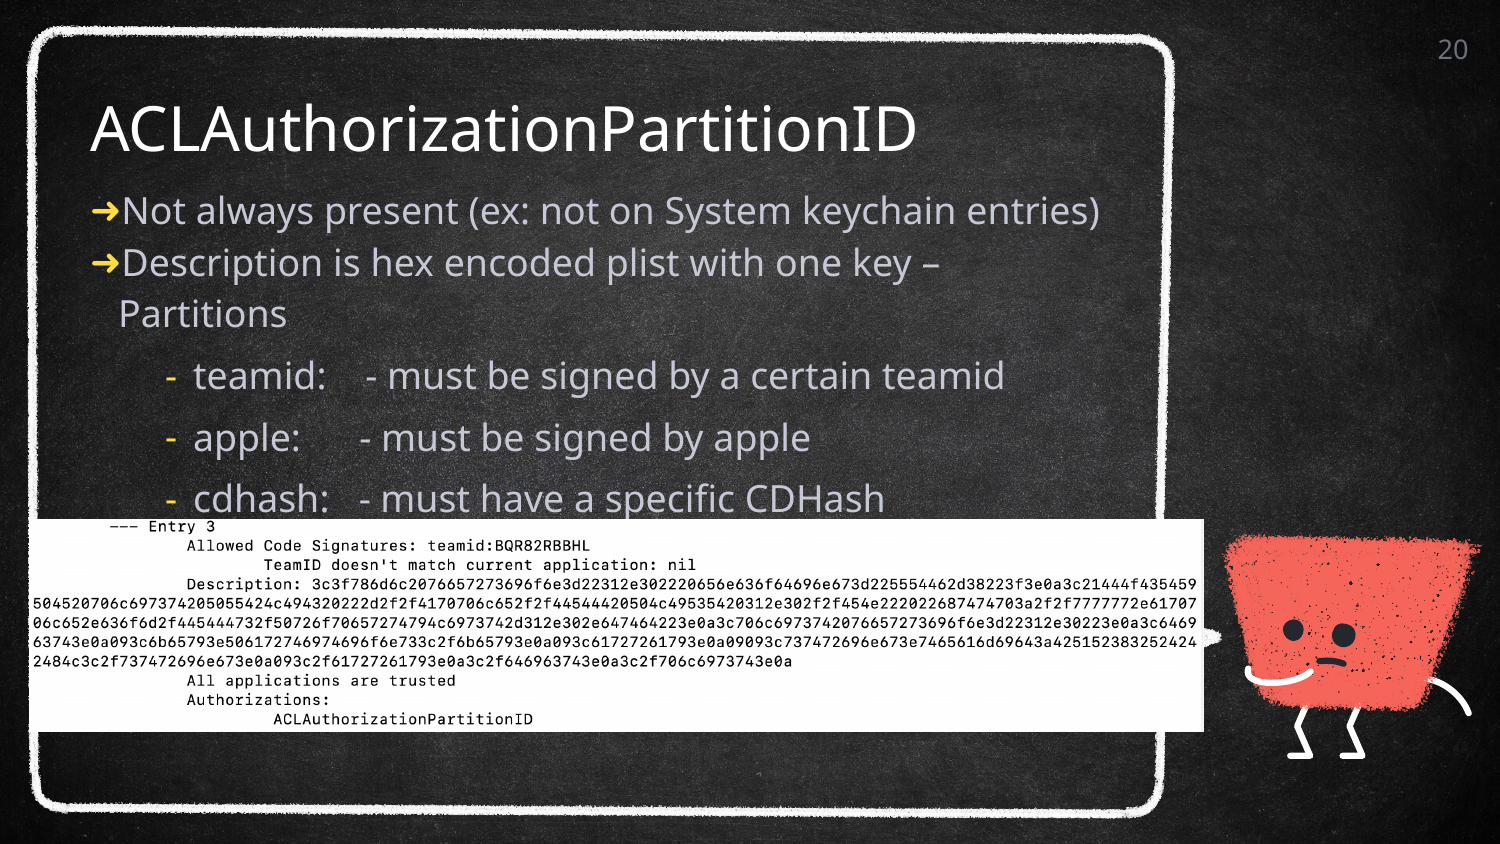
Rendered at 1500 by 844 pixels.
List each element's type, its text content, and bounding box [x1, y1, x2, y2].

list Not always present (ex: not on System keychain entries) Description is hex encoded plist with one key – Partitions teamid: - must be signed by a certain teamid apple: - must be signed by apple cdhash: - must have a specific CDHash [89, 180, 1102, 517]
slide_number 20 [1378, 32, 1469, 98]
title ACLAuthorizationPartitionID [89, 97, 1102, 163]
list Not always present (ex: not on System keychain entries) Description is hex encoded plist with one key – Partitions teamid: - must be signed by a certain teamid apple: - must be signed by apple cdhash: - must have a specific CDHash [89, 740, 1102, 747]
picture [0, 0, 1500, 844]
